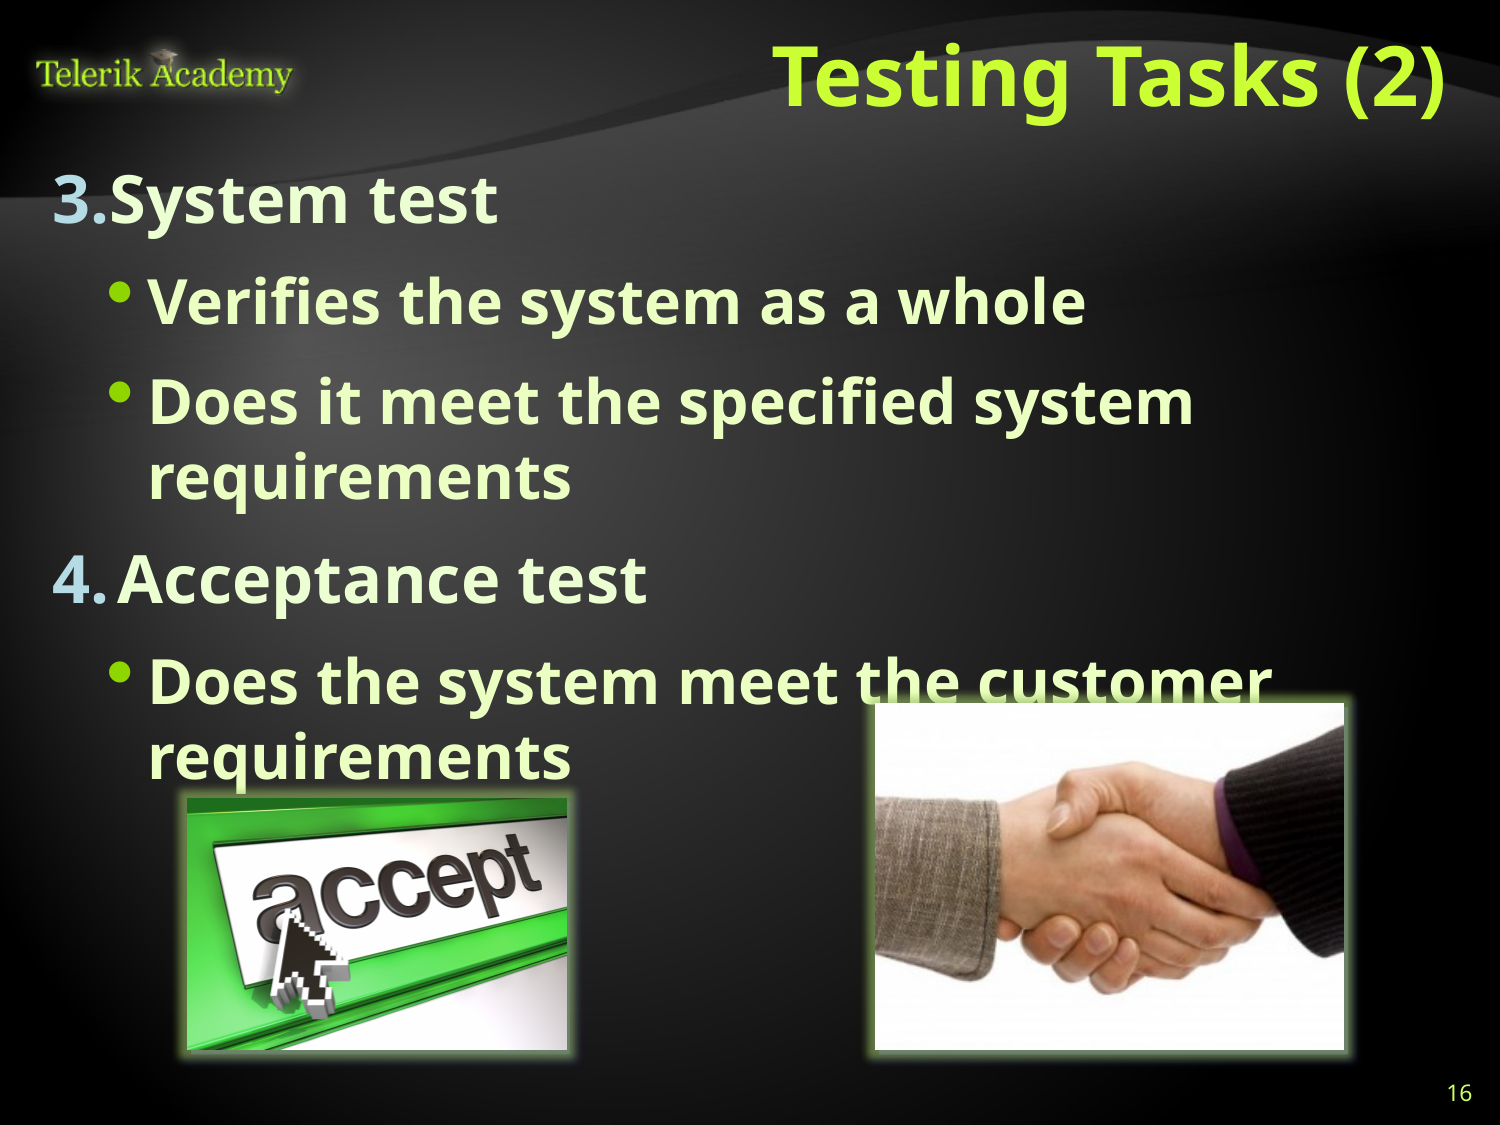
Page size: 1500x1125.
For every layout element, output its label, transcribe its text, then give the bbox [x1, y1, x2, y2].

slide_number 16 [1412, 1074, 1488, 1113]
list System test Verifies the system as a whole Does it meet the specified system requirements Acceptance test Does the system meet the customer requirements [37, 149, 1463, 1100]
picture [0, 0, 1500, 1125]
title Testing Tasks (2) [300, 12, 1463, 149]
